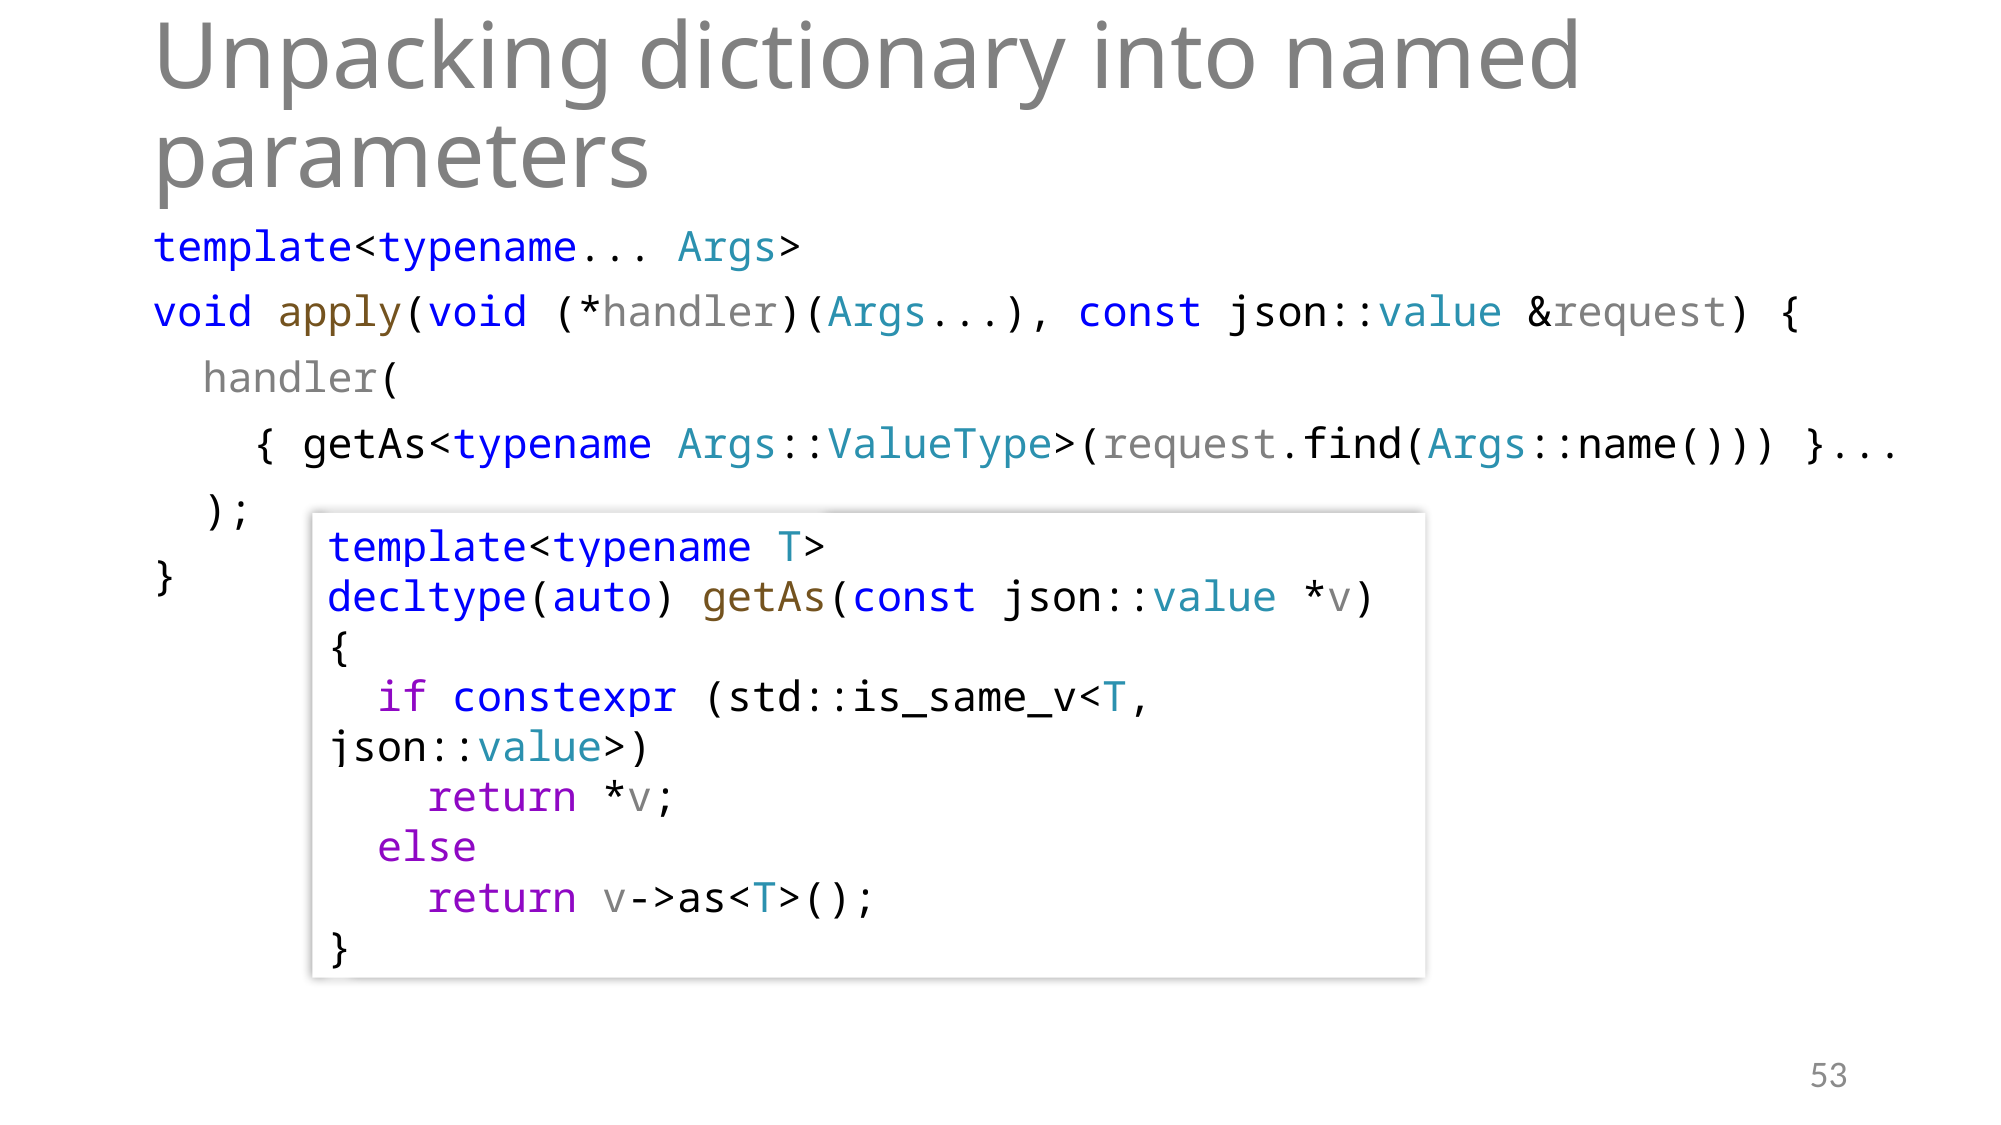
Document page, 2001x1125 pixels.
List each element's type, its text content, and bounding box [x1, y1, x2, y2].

text_box template<typename T> decltype(auto) getAs(const json::value *v) { if constexpr (std::is_same_v<T, json::value>) return *v; else return v->as<T>(); } [312, 512, 1426, 978]
list template<typename... Args> void apply(void (*handler)(Args...), const json::value &request) { handler( { getAs<typename Args::ValueType>(request.find(Args::name())) }... ); } [137, 217, 2000, 1125]
title Unpacking dictionary into named parameters [137, 0, 1863, 217]
slide_number 53 [1412, 1042, 1863, 1103]
